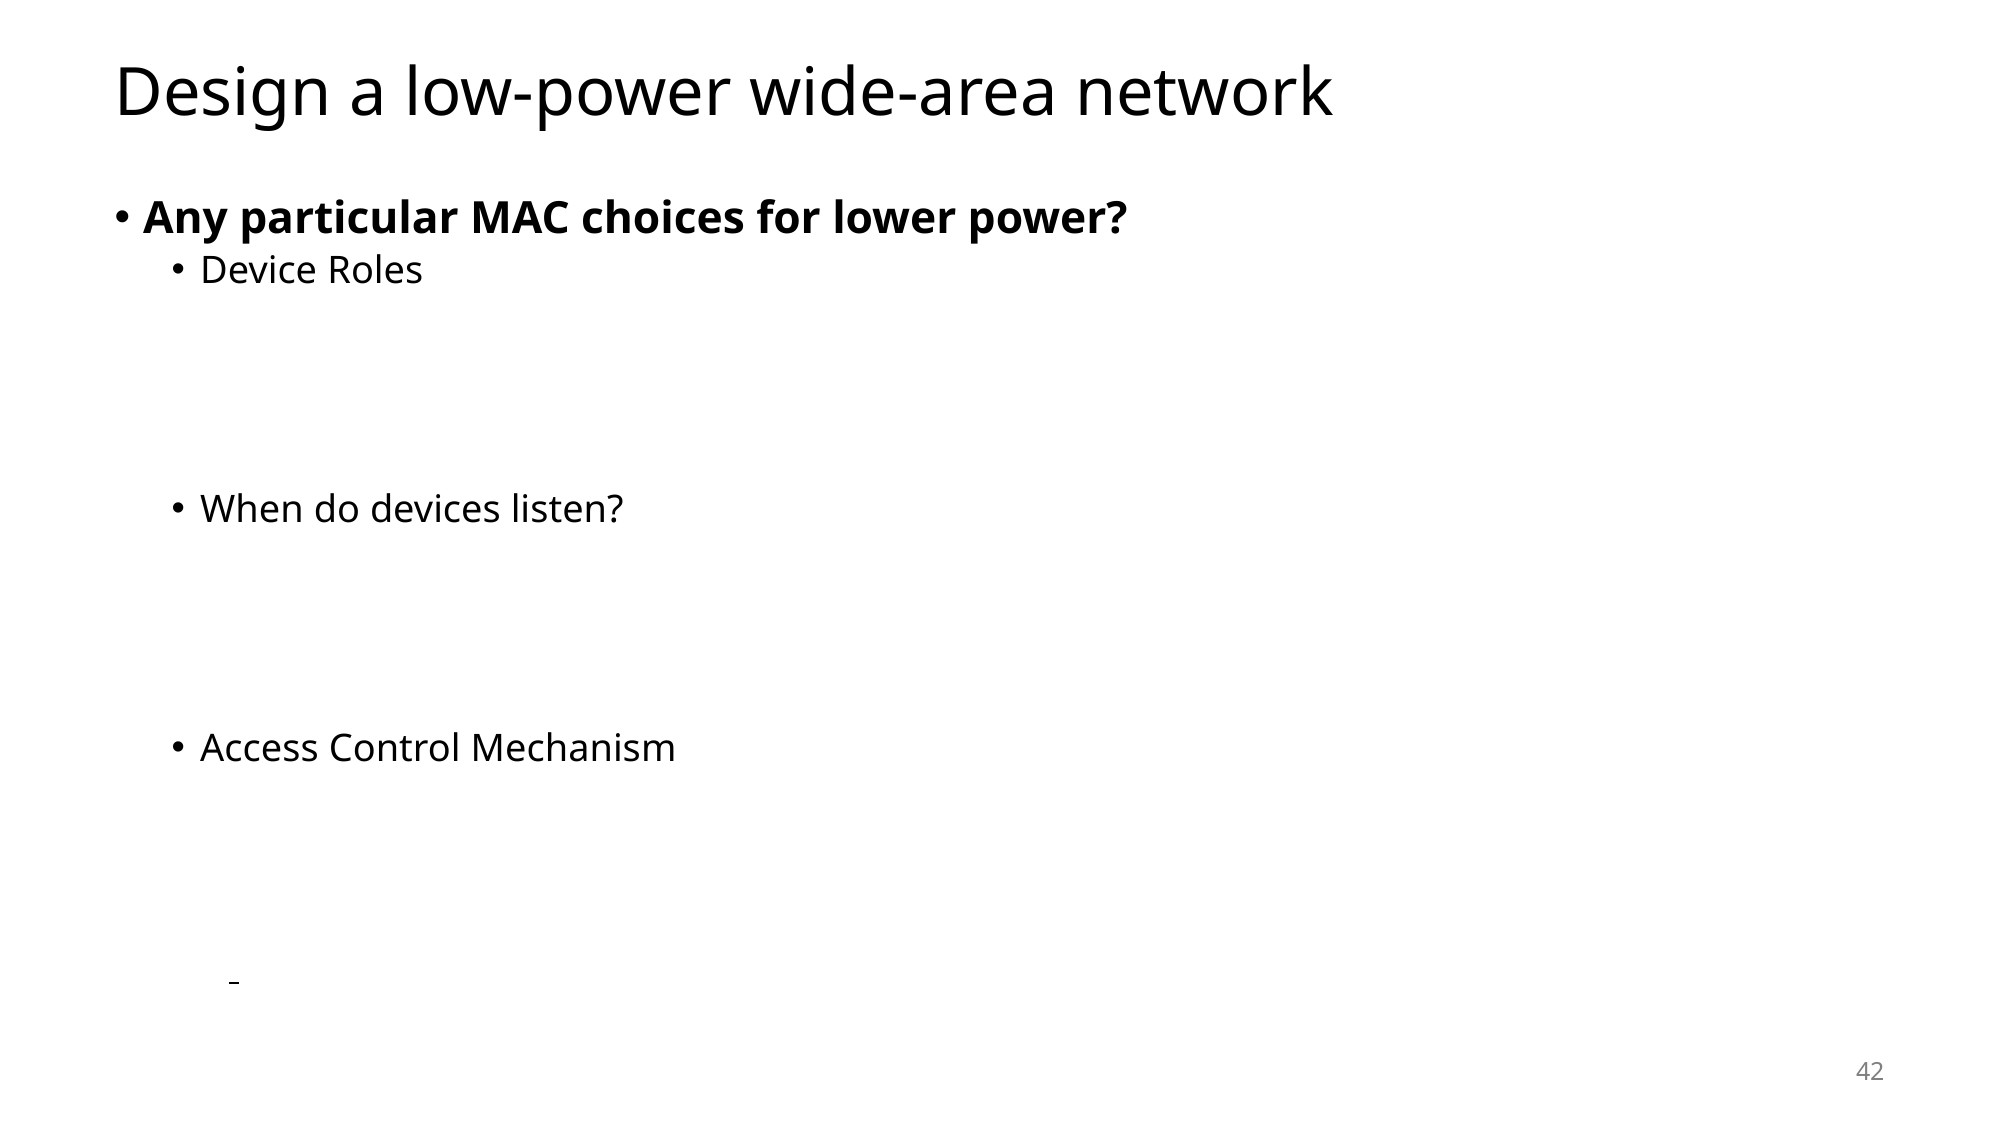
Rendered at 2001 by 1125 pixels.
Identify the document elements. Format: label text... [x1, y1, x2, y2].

slide_number 42 [1749, 1042, 1900, 1103]
title Design a low-power wide-area network [99, 37, 1900, 150]
list Any particular MAC choices for lower power? Device Roles When do devices listen? Access Control Mechanism [99, 187, 1900, 1013]
